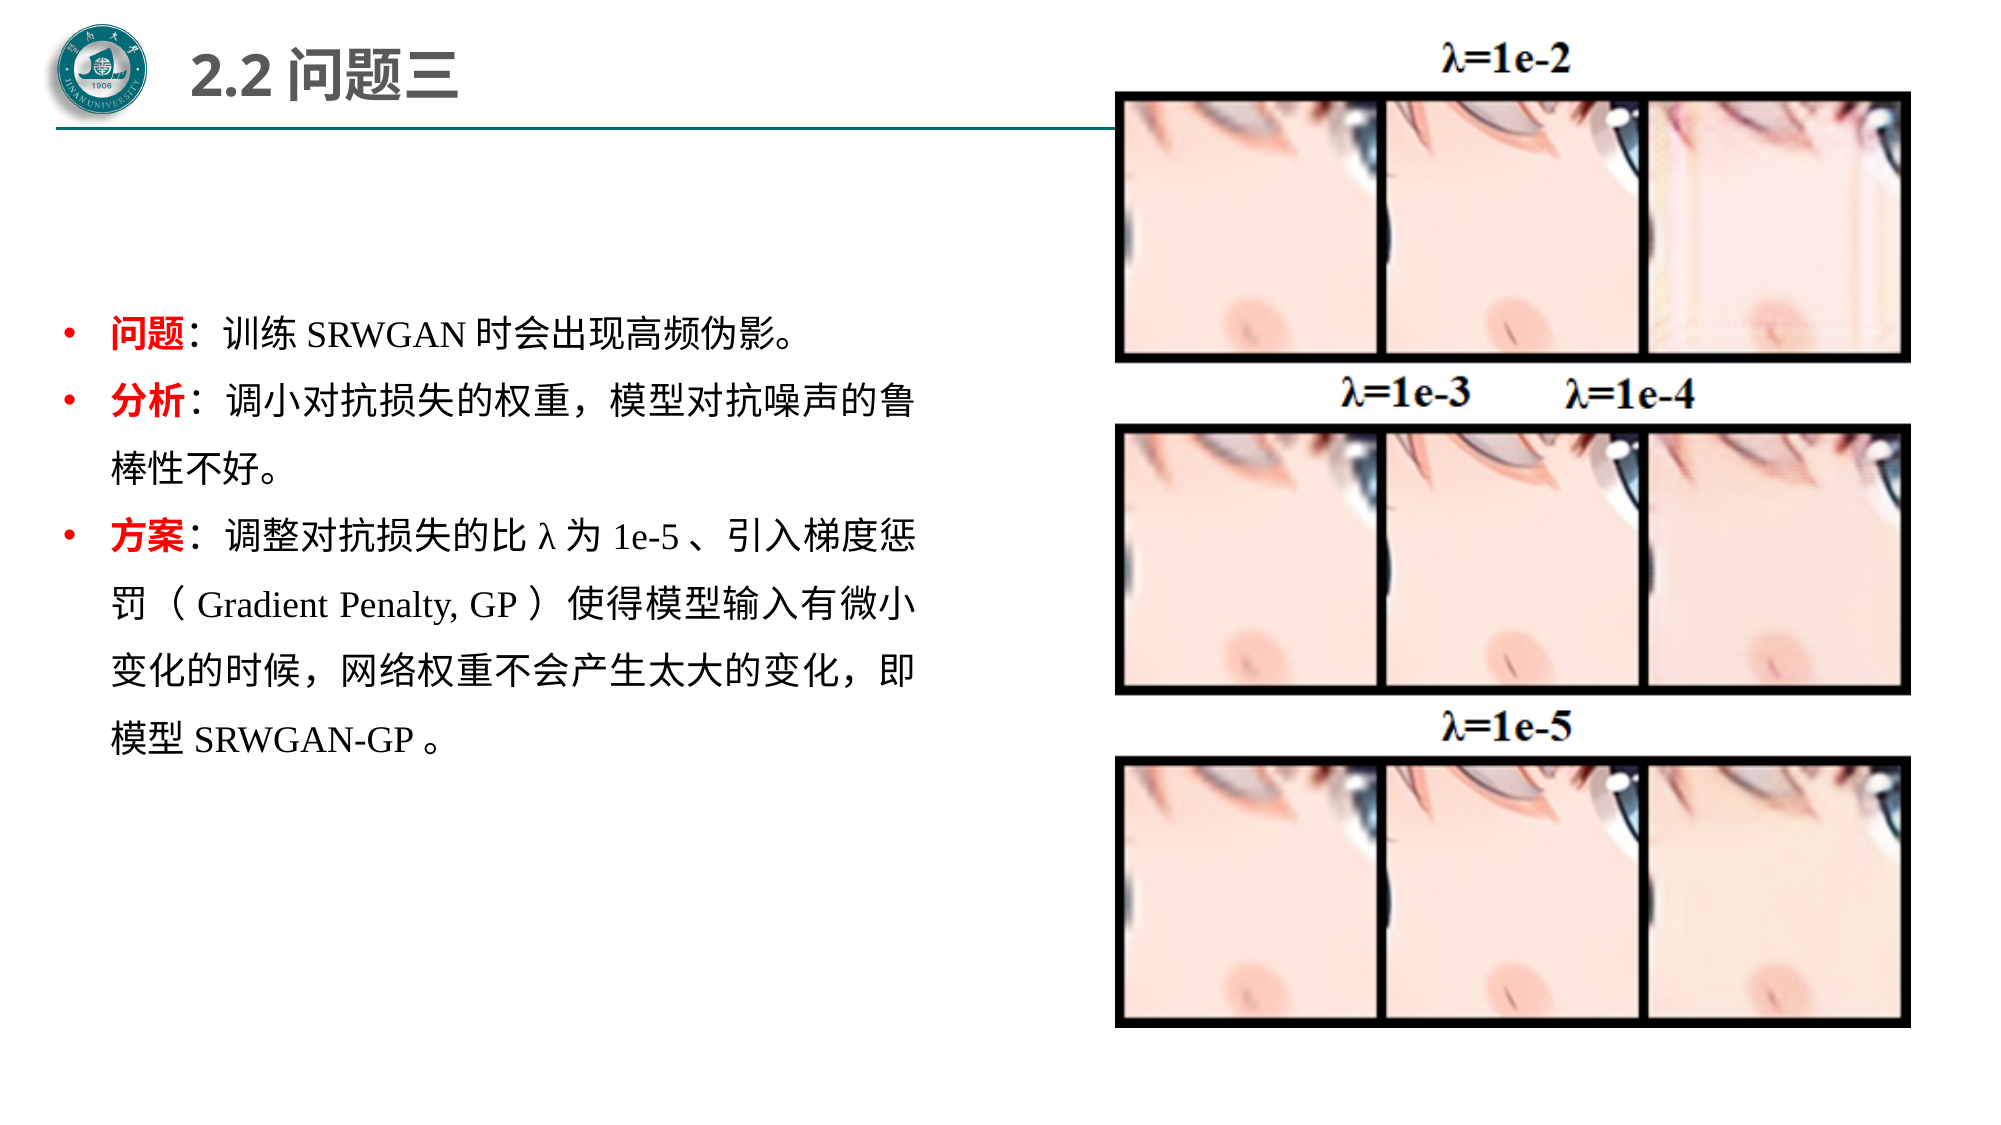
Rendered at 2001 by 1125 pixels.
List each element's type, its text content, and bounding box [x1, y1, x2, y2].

text_box 2.2问题三 [174, 31, 672, 116]
picture [57, 24, 147, 114]
text_box 问题：训练SRWGAN时会出现高频伪影。 分析：调小对抗损失的权重，模型对抗噪声的鲁棒性不好。 方案：调整对抗损失的比λ为1e-5、引入梯度惩罚（Gradient Penalty, GP）使得模型输入有微小变化的时候，网络权重不会产生太大的变化，即模型SRWGAN-GP。 [48, 279, 932, 870]
picture [1115, 14, 1911, 1028]
